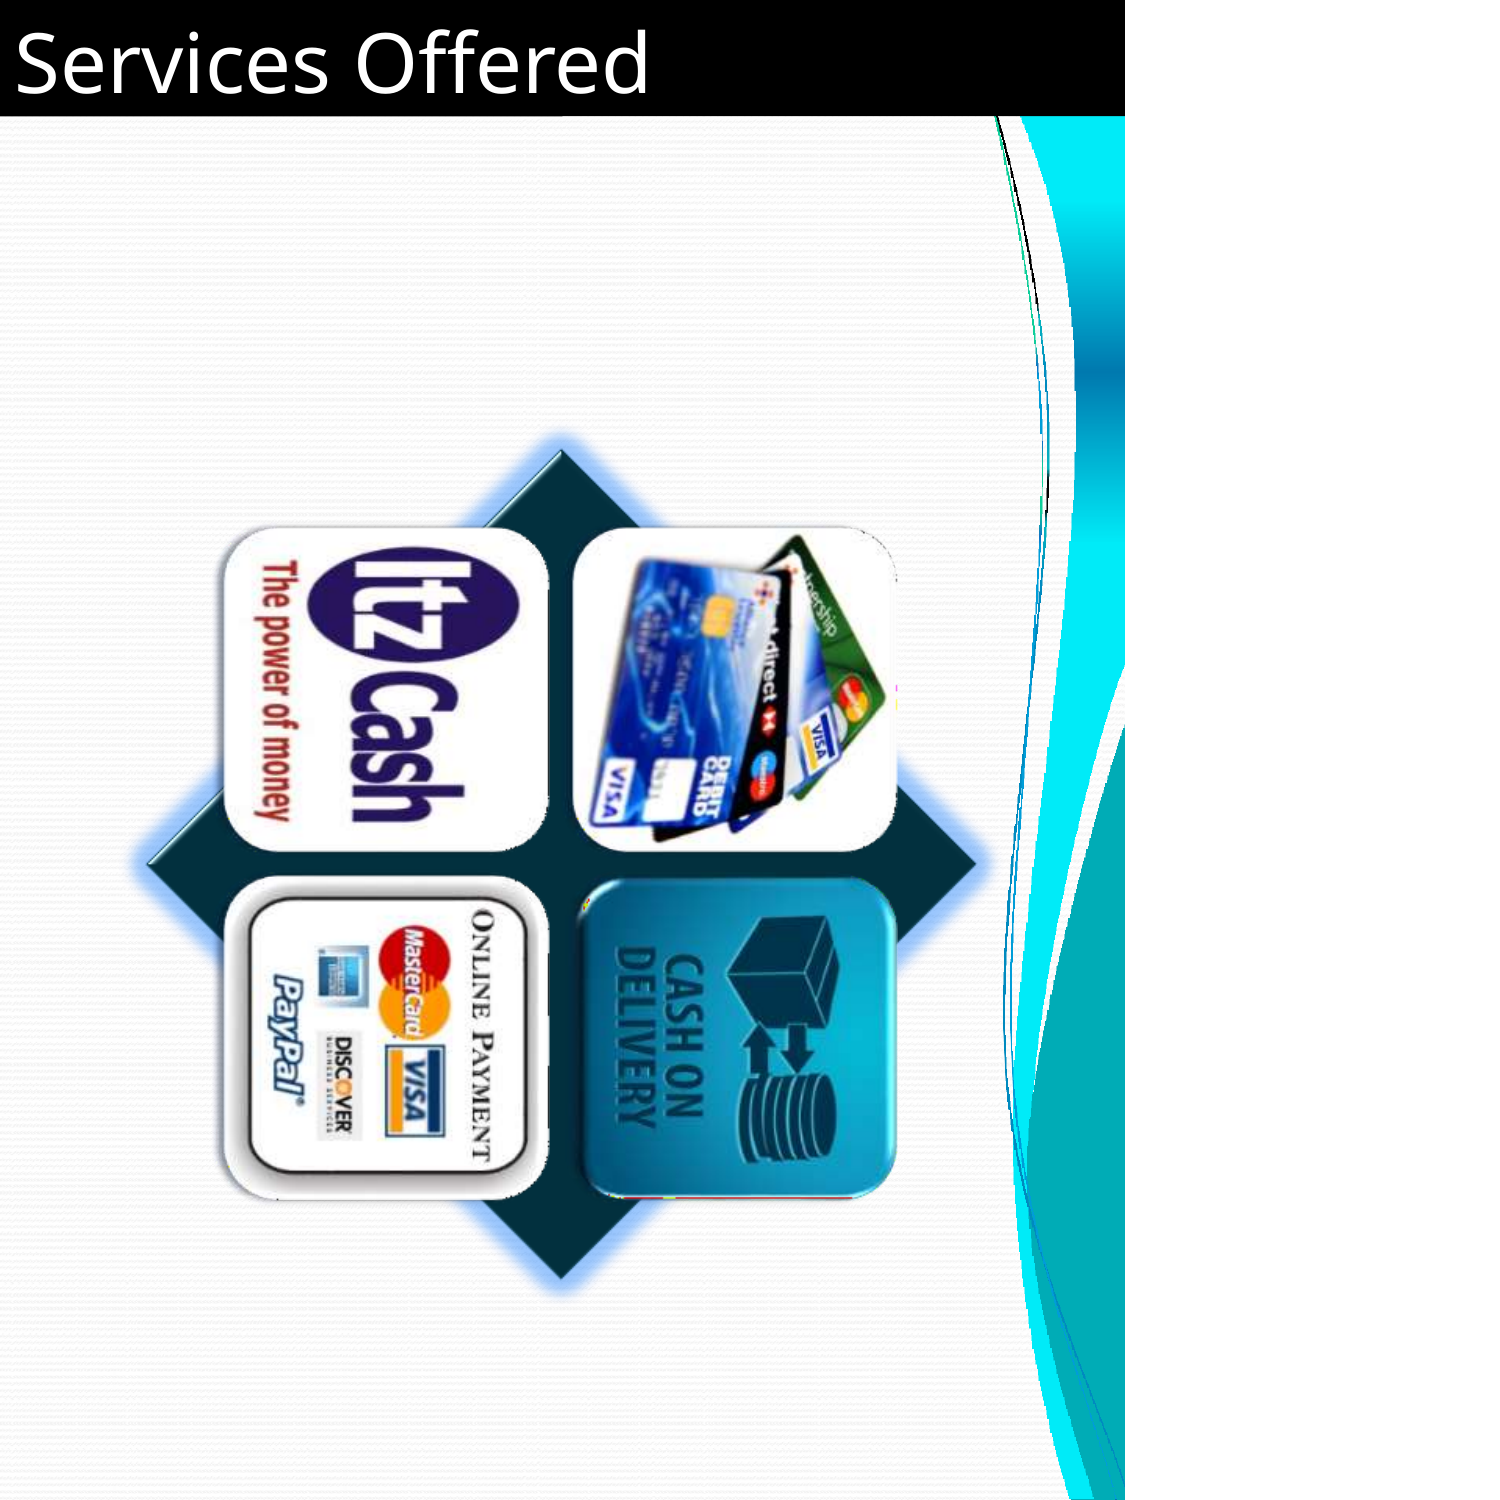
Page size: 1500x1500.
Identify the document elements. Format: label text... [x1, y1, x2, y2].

text_box [108, 411, 1015, 1318]
text_box [208, 866, 553, 1210]
text_box [0, 0, 1125, 117]
text_box [208, 518, 553, 862]
text_box [557, 518, 901, 862]
text_box [557, 866, 901, 1210]
text_box [0, 117, 1125, 1500]
title Services Offered [12, 8, 668, 261]
